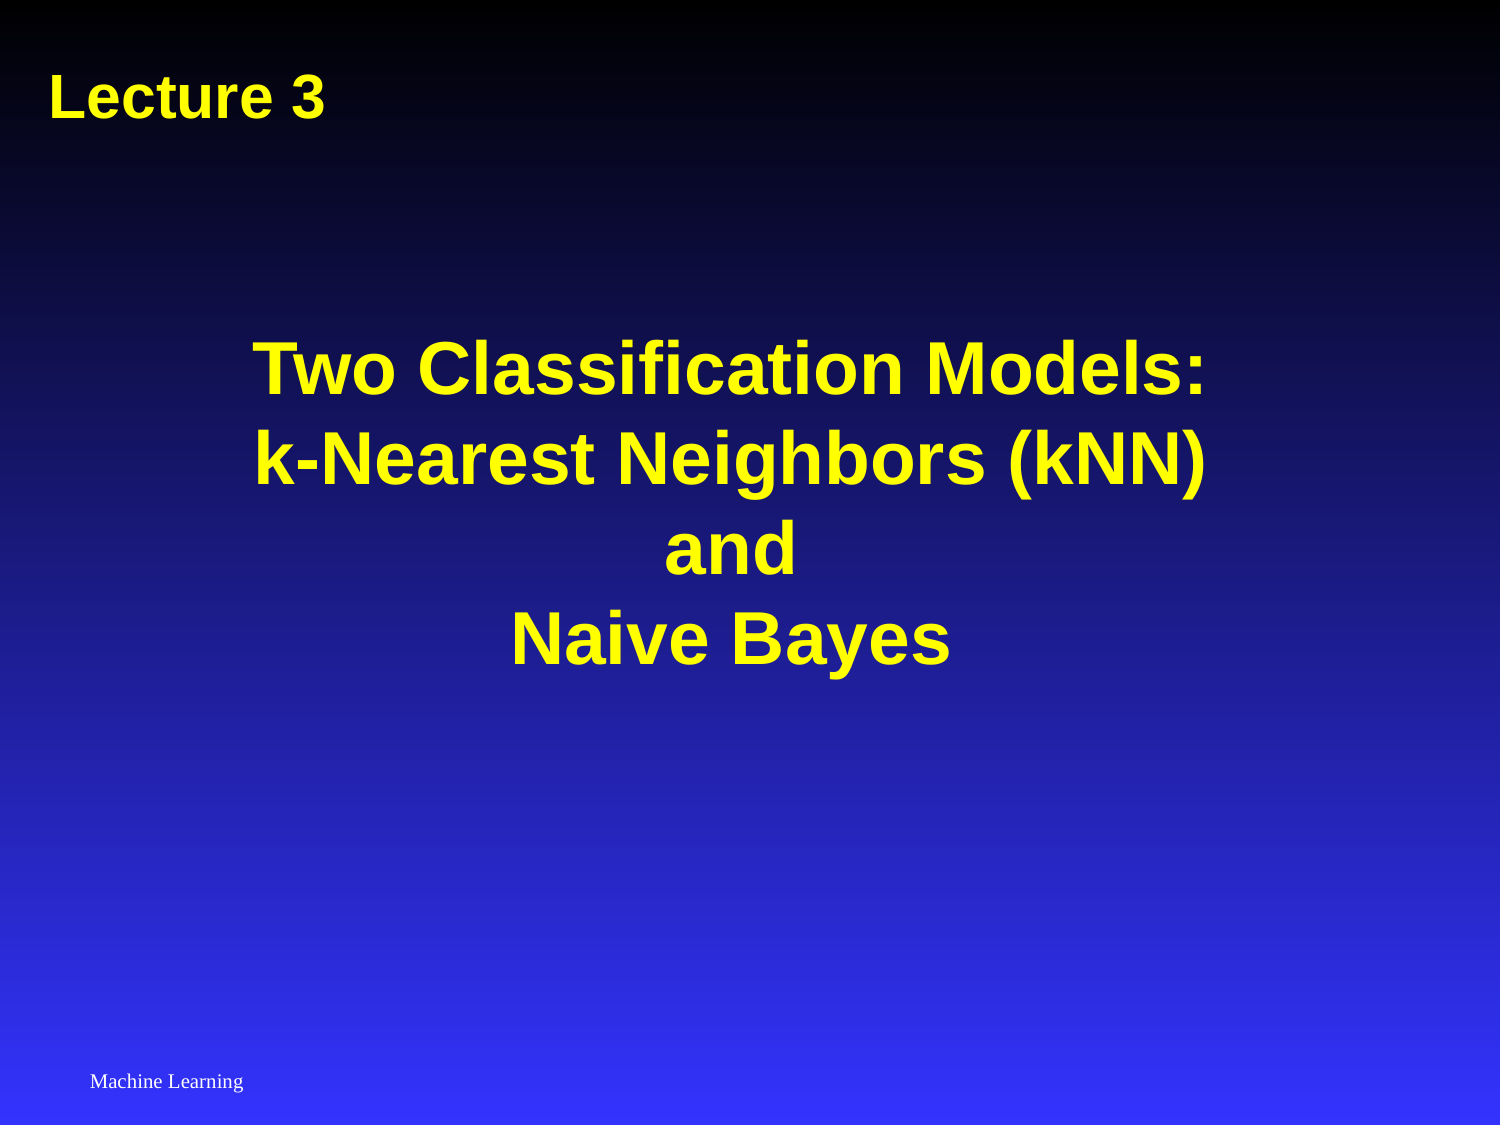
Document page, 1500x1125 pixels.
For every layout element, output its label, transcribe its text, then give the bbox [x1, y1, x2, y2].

title Lecture 3 [0, 0, 375, 188]
text_box Two Classification Models: k-Nearest Neighbors (kNN) and Naive Bayes [62, 312, 1400, 778]
